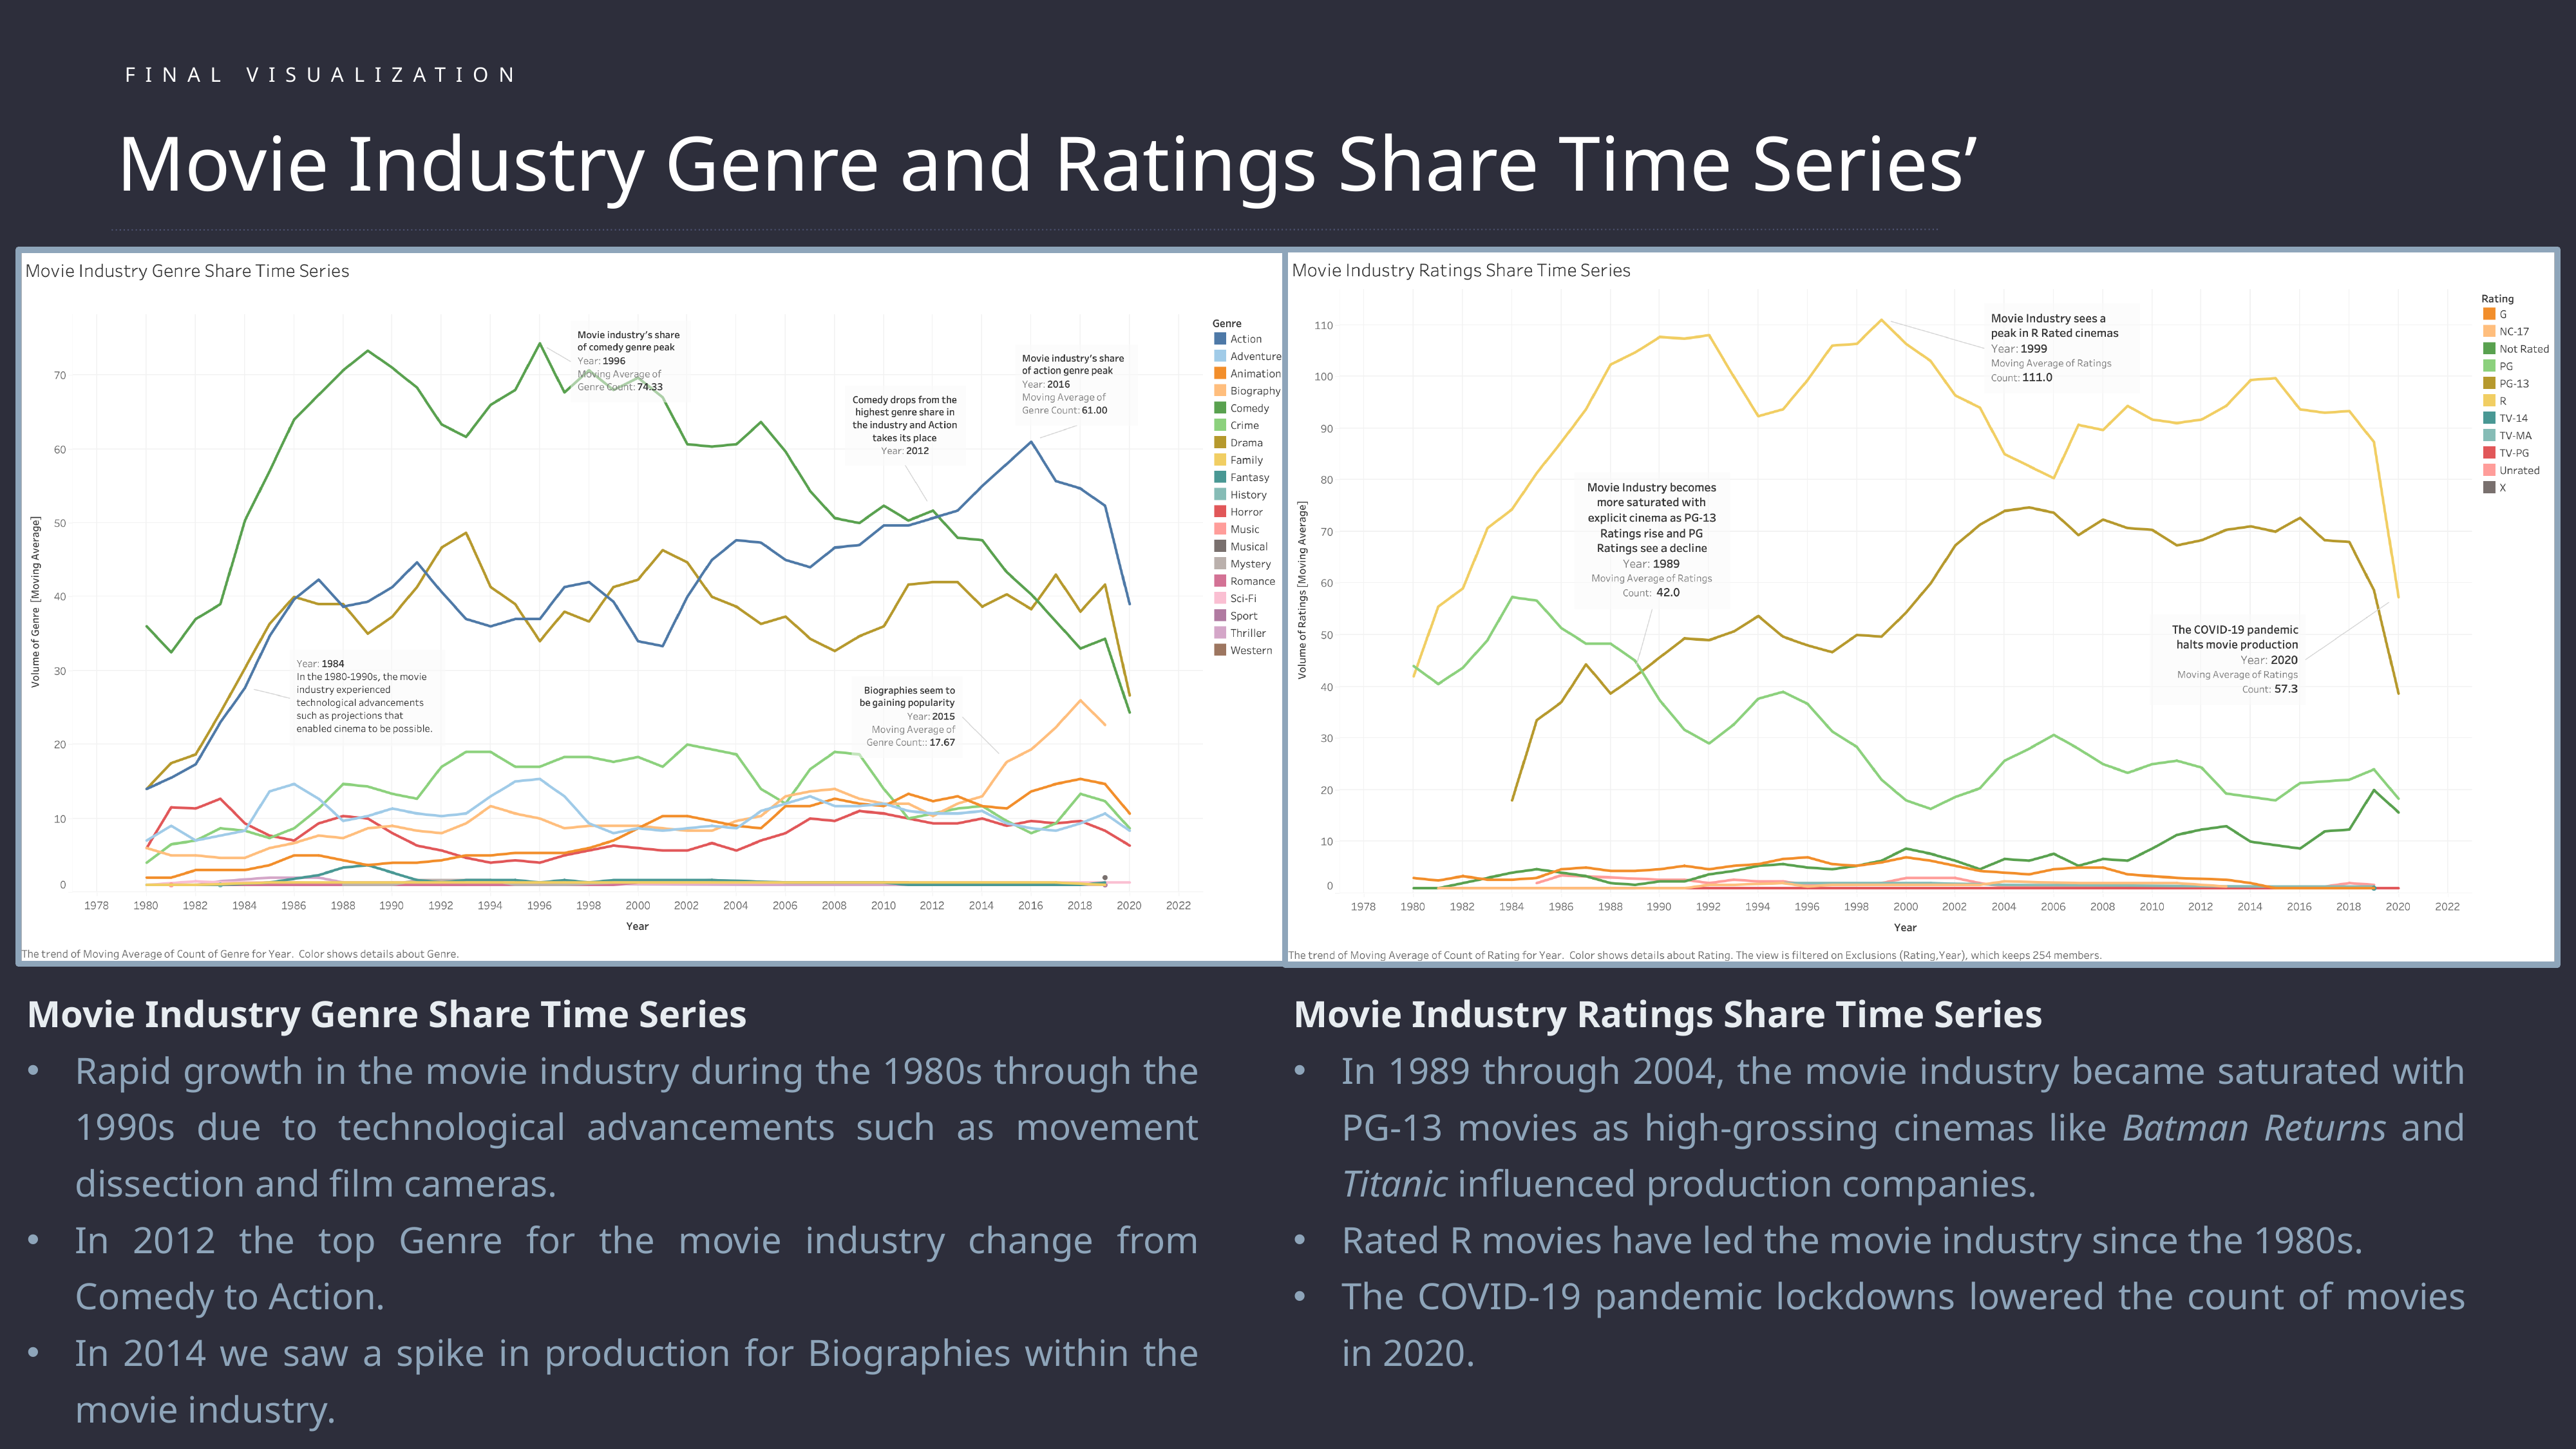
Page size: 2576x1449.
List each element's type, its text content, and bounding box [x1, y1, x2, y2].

text_box Movie Industry Genre Share Time Series Rapid growth in the movie industry during the 1980s through the 1990s due to technological advancements such as movement dissection and film cameras. In 2012 the top Genre for the movie industry change from Comedy to Action. In 2014 we saw a spike in production for Biographies within the movie industry. [21, 972, 1206, 1435]
text_box Final visualization [119, 49, 520, 92]
text_box Movie Industry Genre and Ratings Share Time Series’ [111, 92, 2282, 212]
picture [21, 252, 2555, 962]
text_box Movie Industry Ratings Share Time Series In 1989 through 2004, the movie industry became saturated with PG-13 movies as high-grossing cinemas like Batman Returns and Titanic influenced production companies. Rated R movies have led the movie industry since the 1980s. The COVID-19 pandemic lockdowns lowered the count of movies in 2020. [1287, 972, 2472, 1379]
